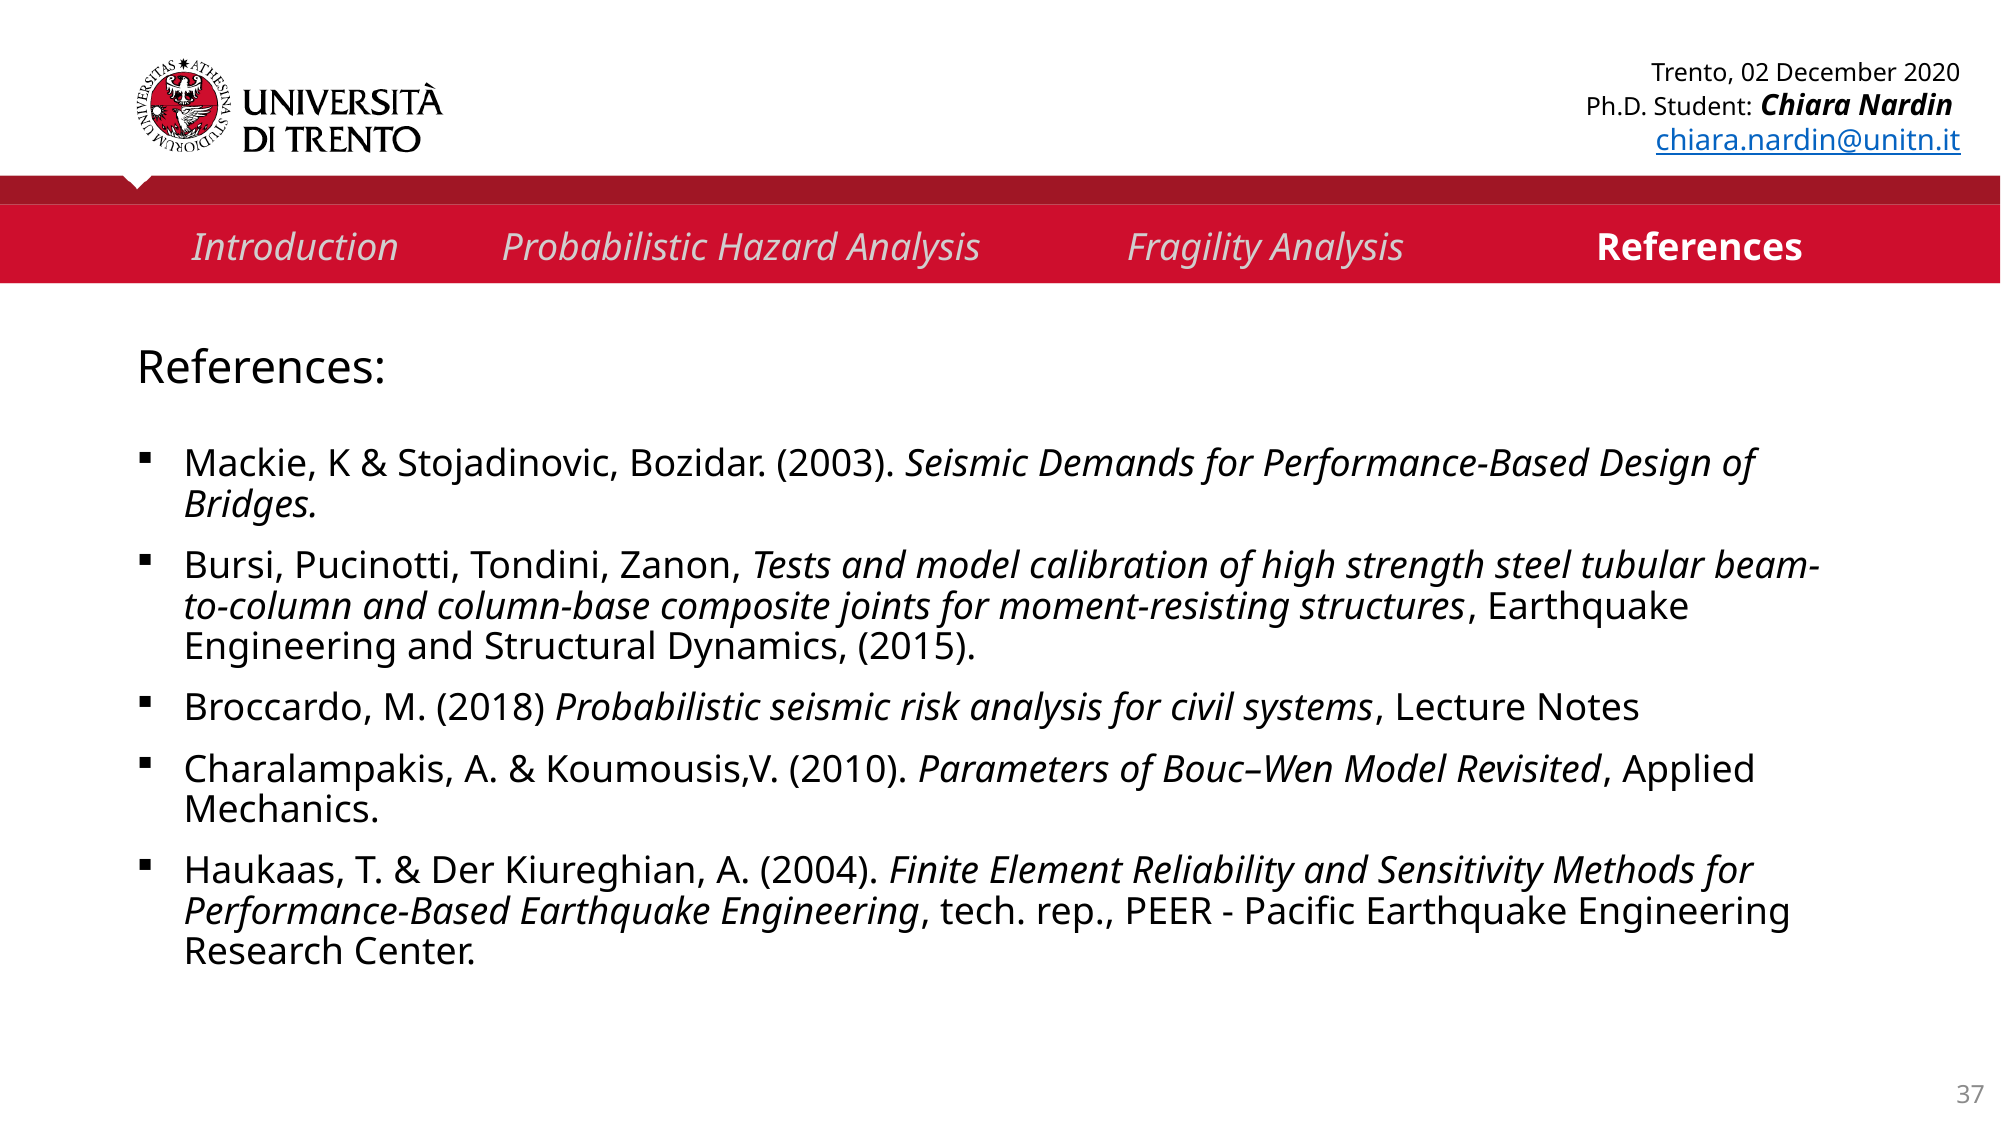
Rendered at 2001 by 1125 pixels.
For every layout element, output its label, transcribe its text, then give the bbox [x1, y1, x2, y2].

list Mackie, K & Stojadinovic, Bozidar. (2003). Seismic Demands for Performance-Based Design of Bridges. Bursi, Pucinotti, Tondini, Zanon, Tests and model calibration of high strength steel tubular beam-to-column and column-base composite joints for moment-resisting structures, Earthquake Engineering and Structural Dynamics, (2015). Broccardo, M. (2018) Probabilistic seismic risk analysis for civil systems, Lecture Notes Charalampakis, A. & Koumousis,V. (2010). Parameters of Bouc–Wen Model Revisited, Applied Mechanics. Haukaas, T. & Der Kiureghian, A. (2004). Finite Element Reliability and Sensitivity Methods for Performance-Based Earthquake Engineering, tech. rep., PEER - Pacific Earthquake Engineering Research Center. [121, 437, 1858, 1075]
slide_number 37 [1857, 1065, 2000, 1125]
text_box Trento, 02 December 2020 Ph.D. Student: Chiara Nardin chiara.nardin@unitn.it [1401, 48, 1976, 169]
table_header Probabilistic Hazard Analysis [470, 213, 1013, 273]
table_header References [1518, 213, 1881, 273]
table_header Fragility Analysis [1013, 213, 1518, 273]
picture [0, 0, 2001, 1125]
table_header Introduction [122, 213, 470, 273]
list References: [121, 336, 1858, 408]
